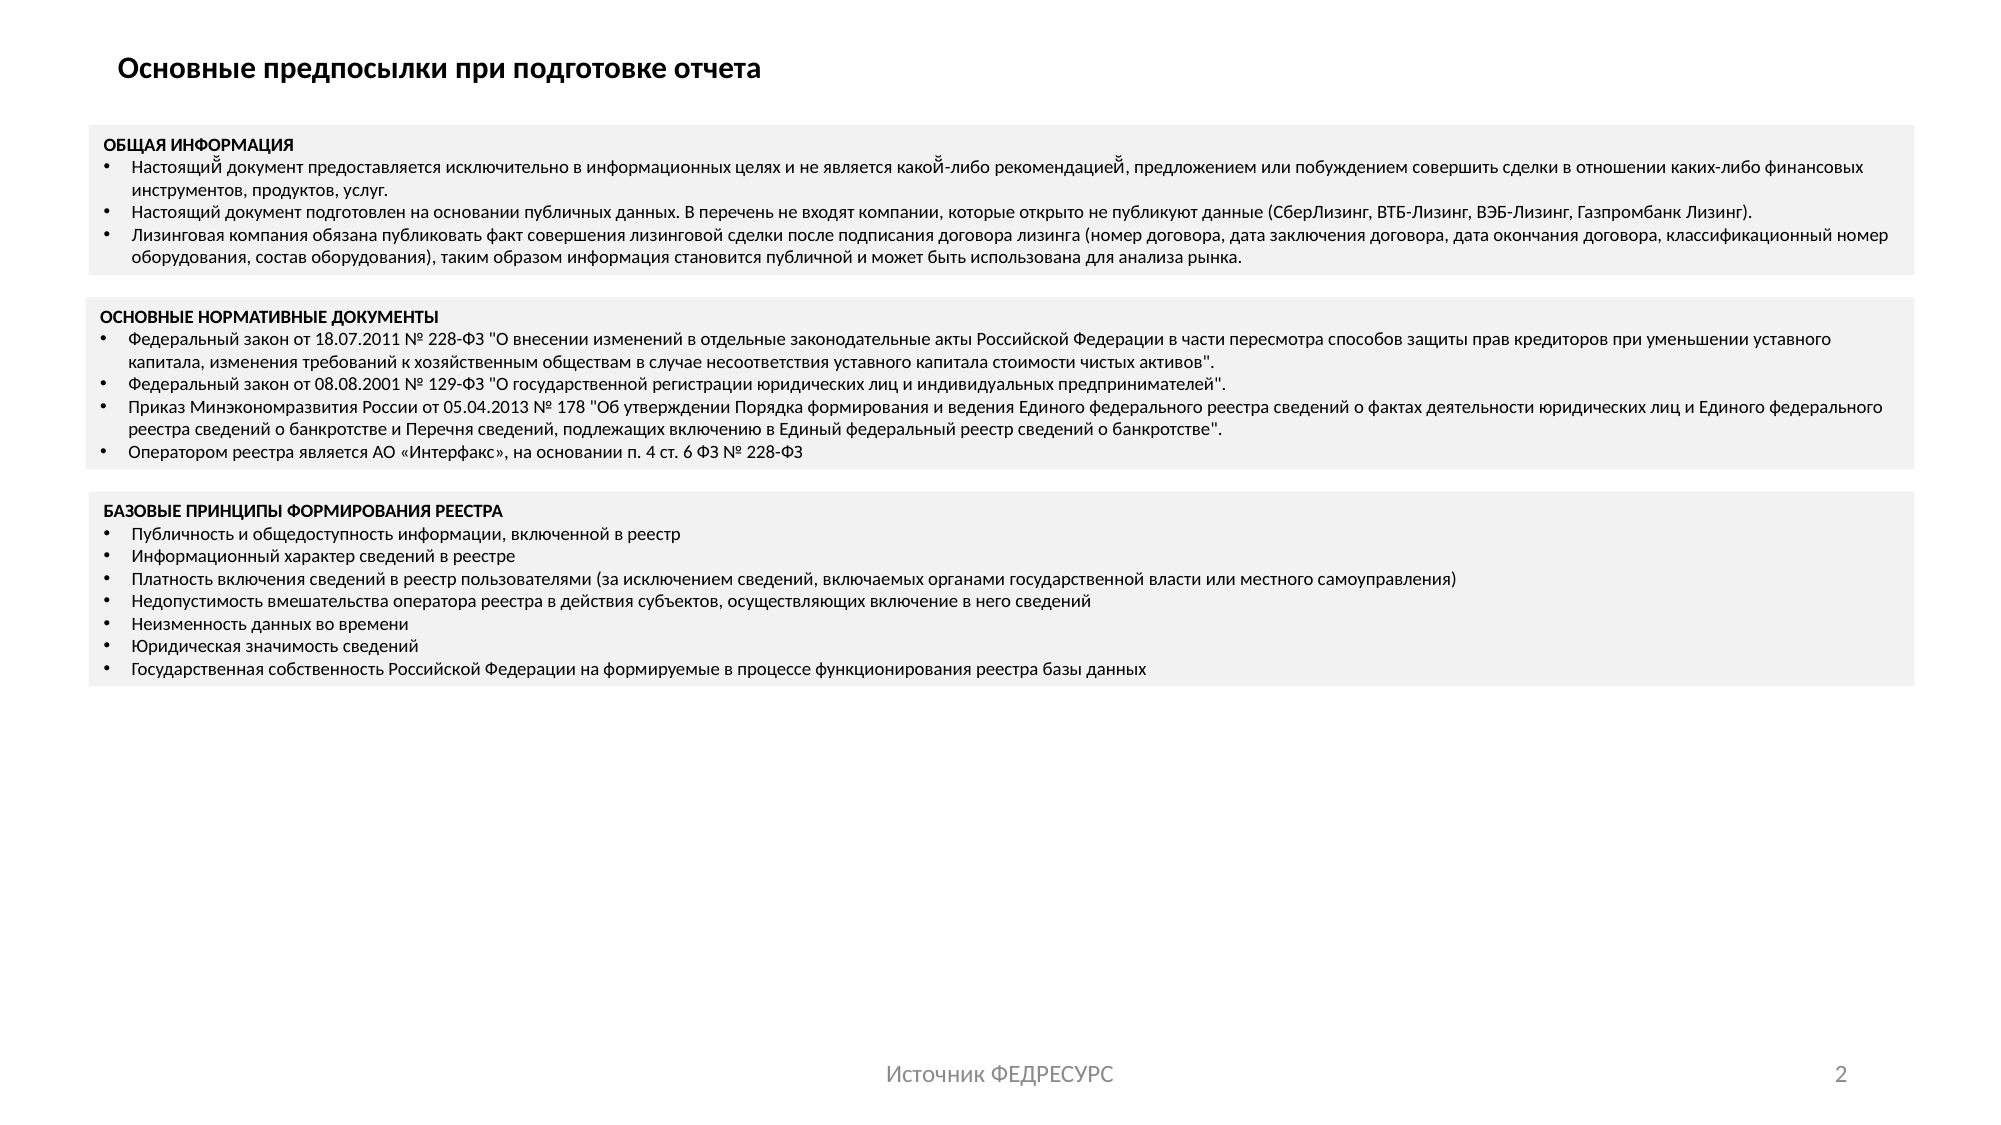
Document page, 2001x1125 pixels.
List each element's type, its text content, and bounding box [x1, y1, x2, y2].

text_box БАЗОВЫЕ ПРИНЦИПЫ ФОРМИРОВАНИЯ РЕЕСТРА Публичность и общедоступность информации, включенной в реестр Информационный характер сведений в реестре Платность включения сведений в реестр пользователями (за исключением сведений, включаемых органами государственной власти или местного самоуправления) Недопустимость вмешательства оператора реестра в действия субъектов, осуществляющих включение в него сведений Неизменность данных во времени Юридическая значимость сведений Государственная собственность Российской Федерации на формируемые в процессе функционирования реестра базы данных [88, 491, 1915, 687]
text_box ОСНОВНЫЕ НОРМАТИВНЫЕ ДОКУМЕНТЫ Федеральный закон от 18.07.2011 № 228-ФЗ "О внесении изменений в отдельные законодательные акты Российской Федерации в части пересмотра способов защиты прав кредиторов при уменьшении уставного капитала, изменения требований к хозяйственным обществам в случае несоответствия уставного капитала стоимости чистых активов". Федеральный закон от 08.08.2001 № 129-ФЗ "О государственной регистрации юридических лиц и индивидуальных предпринимателей". Приказ Минэкономразвития России от 05.04.2013 № 178 "Об утверждении Порядка формирования и ведения Единого федерального реестра сведений о фактах деятельности юридических лиц и Единого федерального реестра сведений о банкротстве и Перечня сведений, подлежащих включению в Единый федеральный реестр сведений о банкротстве". Оператором реестра является АО «Интерфакс», на основании п. 4 ст. 6 ФЗ № 228-ФЗ [85, 297, 1915, 470]
slide_number 1 [1412, 1042, 1863, 1103]
text_box Основные предпосылки при подготовке отчета [103, 40, 1152, 93]
footer Источник ФЕДРЕСУРС [662, 1042, 1338, 1103]
text_box ОБЩАЯ ИНФОРМАЦИЯ Настоящий̆ документ предоставляется исключительно в информационных целях и не является какой̆-либо рекомендацией̆, предложением или побуждением совершить сделки в отношении каких-либо финансовых инструментов, продуктов, услуг. Настоящий документ подготовлен на основании публичных данных. В перечень не входят компании, которые открыто не публикуют данные (СберЛизинг, ВТБ-Лизинг, ВЭБ-Лизинг, Газпромбанк Лизинг). Лизинговая компания обязана публиковать факт совершения лизинговой сделки после подписания договора лизинга (номер договора, дата заключения договора, дата окончания договора, классификационный номер оборудования, состав оборудования), таким образом информация становится публичной и может быть использована для анализа рынка. [88, 125, 1915, 275]
